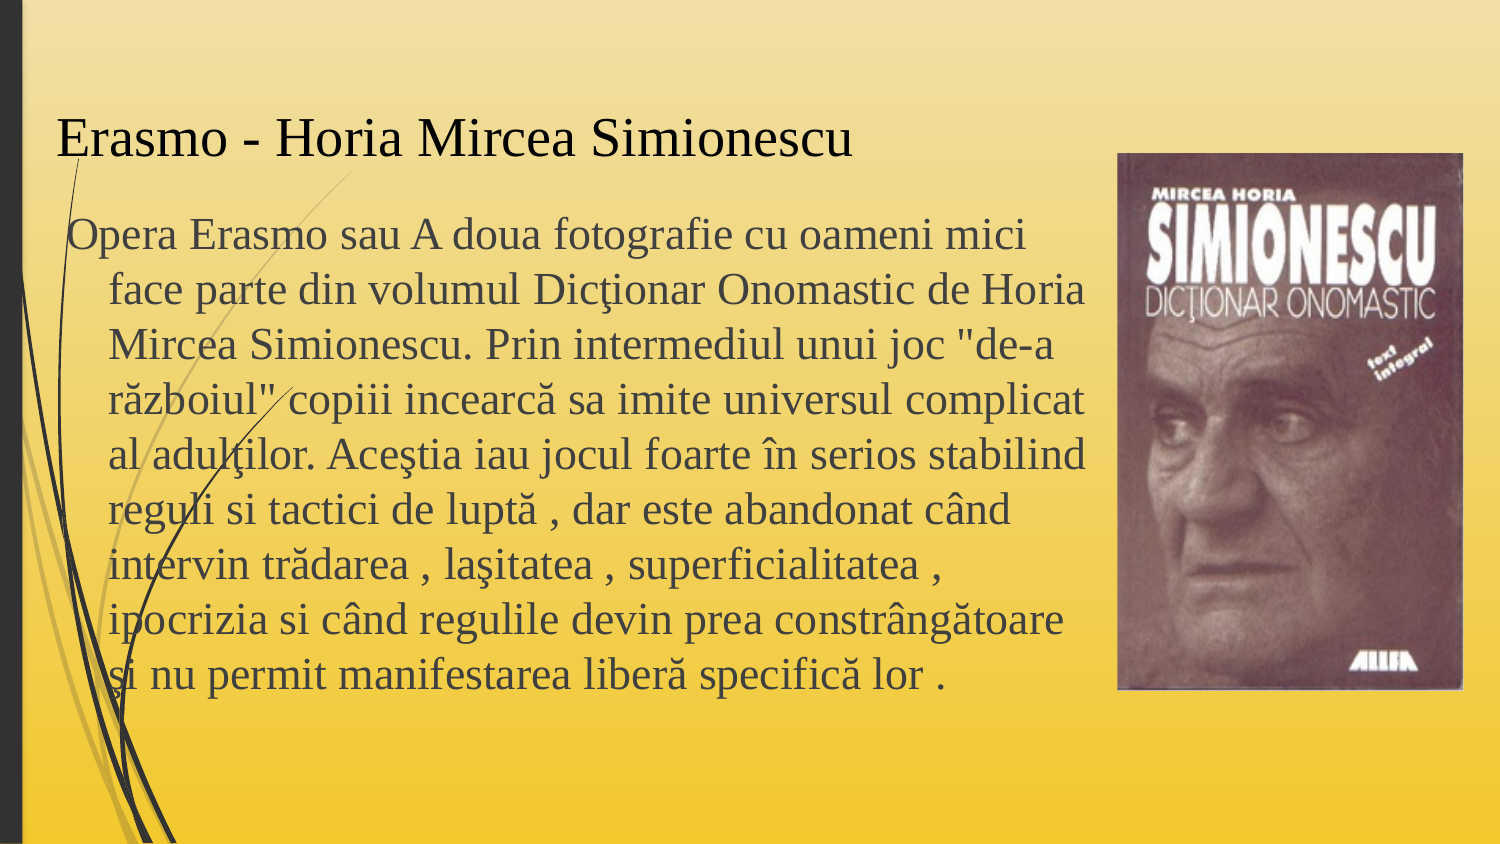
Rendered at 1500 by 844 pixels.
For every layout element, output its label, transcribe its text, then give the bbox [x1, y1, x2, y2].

title Erasmo - Horia Mircea Simionescu [41, 74, 1440, 169]
picture [1116, 152, 1464, 691]
list Opera Erasmo sau A doua fotografie cu oameni mici face parte din volumul Dicţionar Onomastic de Horia Mircea Simionescu. Prin intermediul unui joc "de-a războiul" copiii incearcă sa imite universul complicat al adulţilor. Aceştia iau jocul foarte în serios stabilind reguli si tactici de luptă , dar este abandonat când intervin trădarea , laşitatea , superficialitatea , ipocrizia si când regulile devin prea constrângătoare şi nu permit manifestarea liberă specifică lor . [51, 189, 1118, 750]
